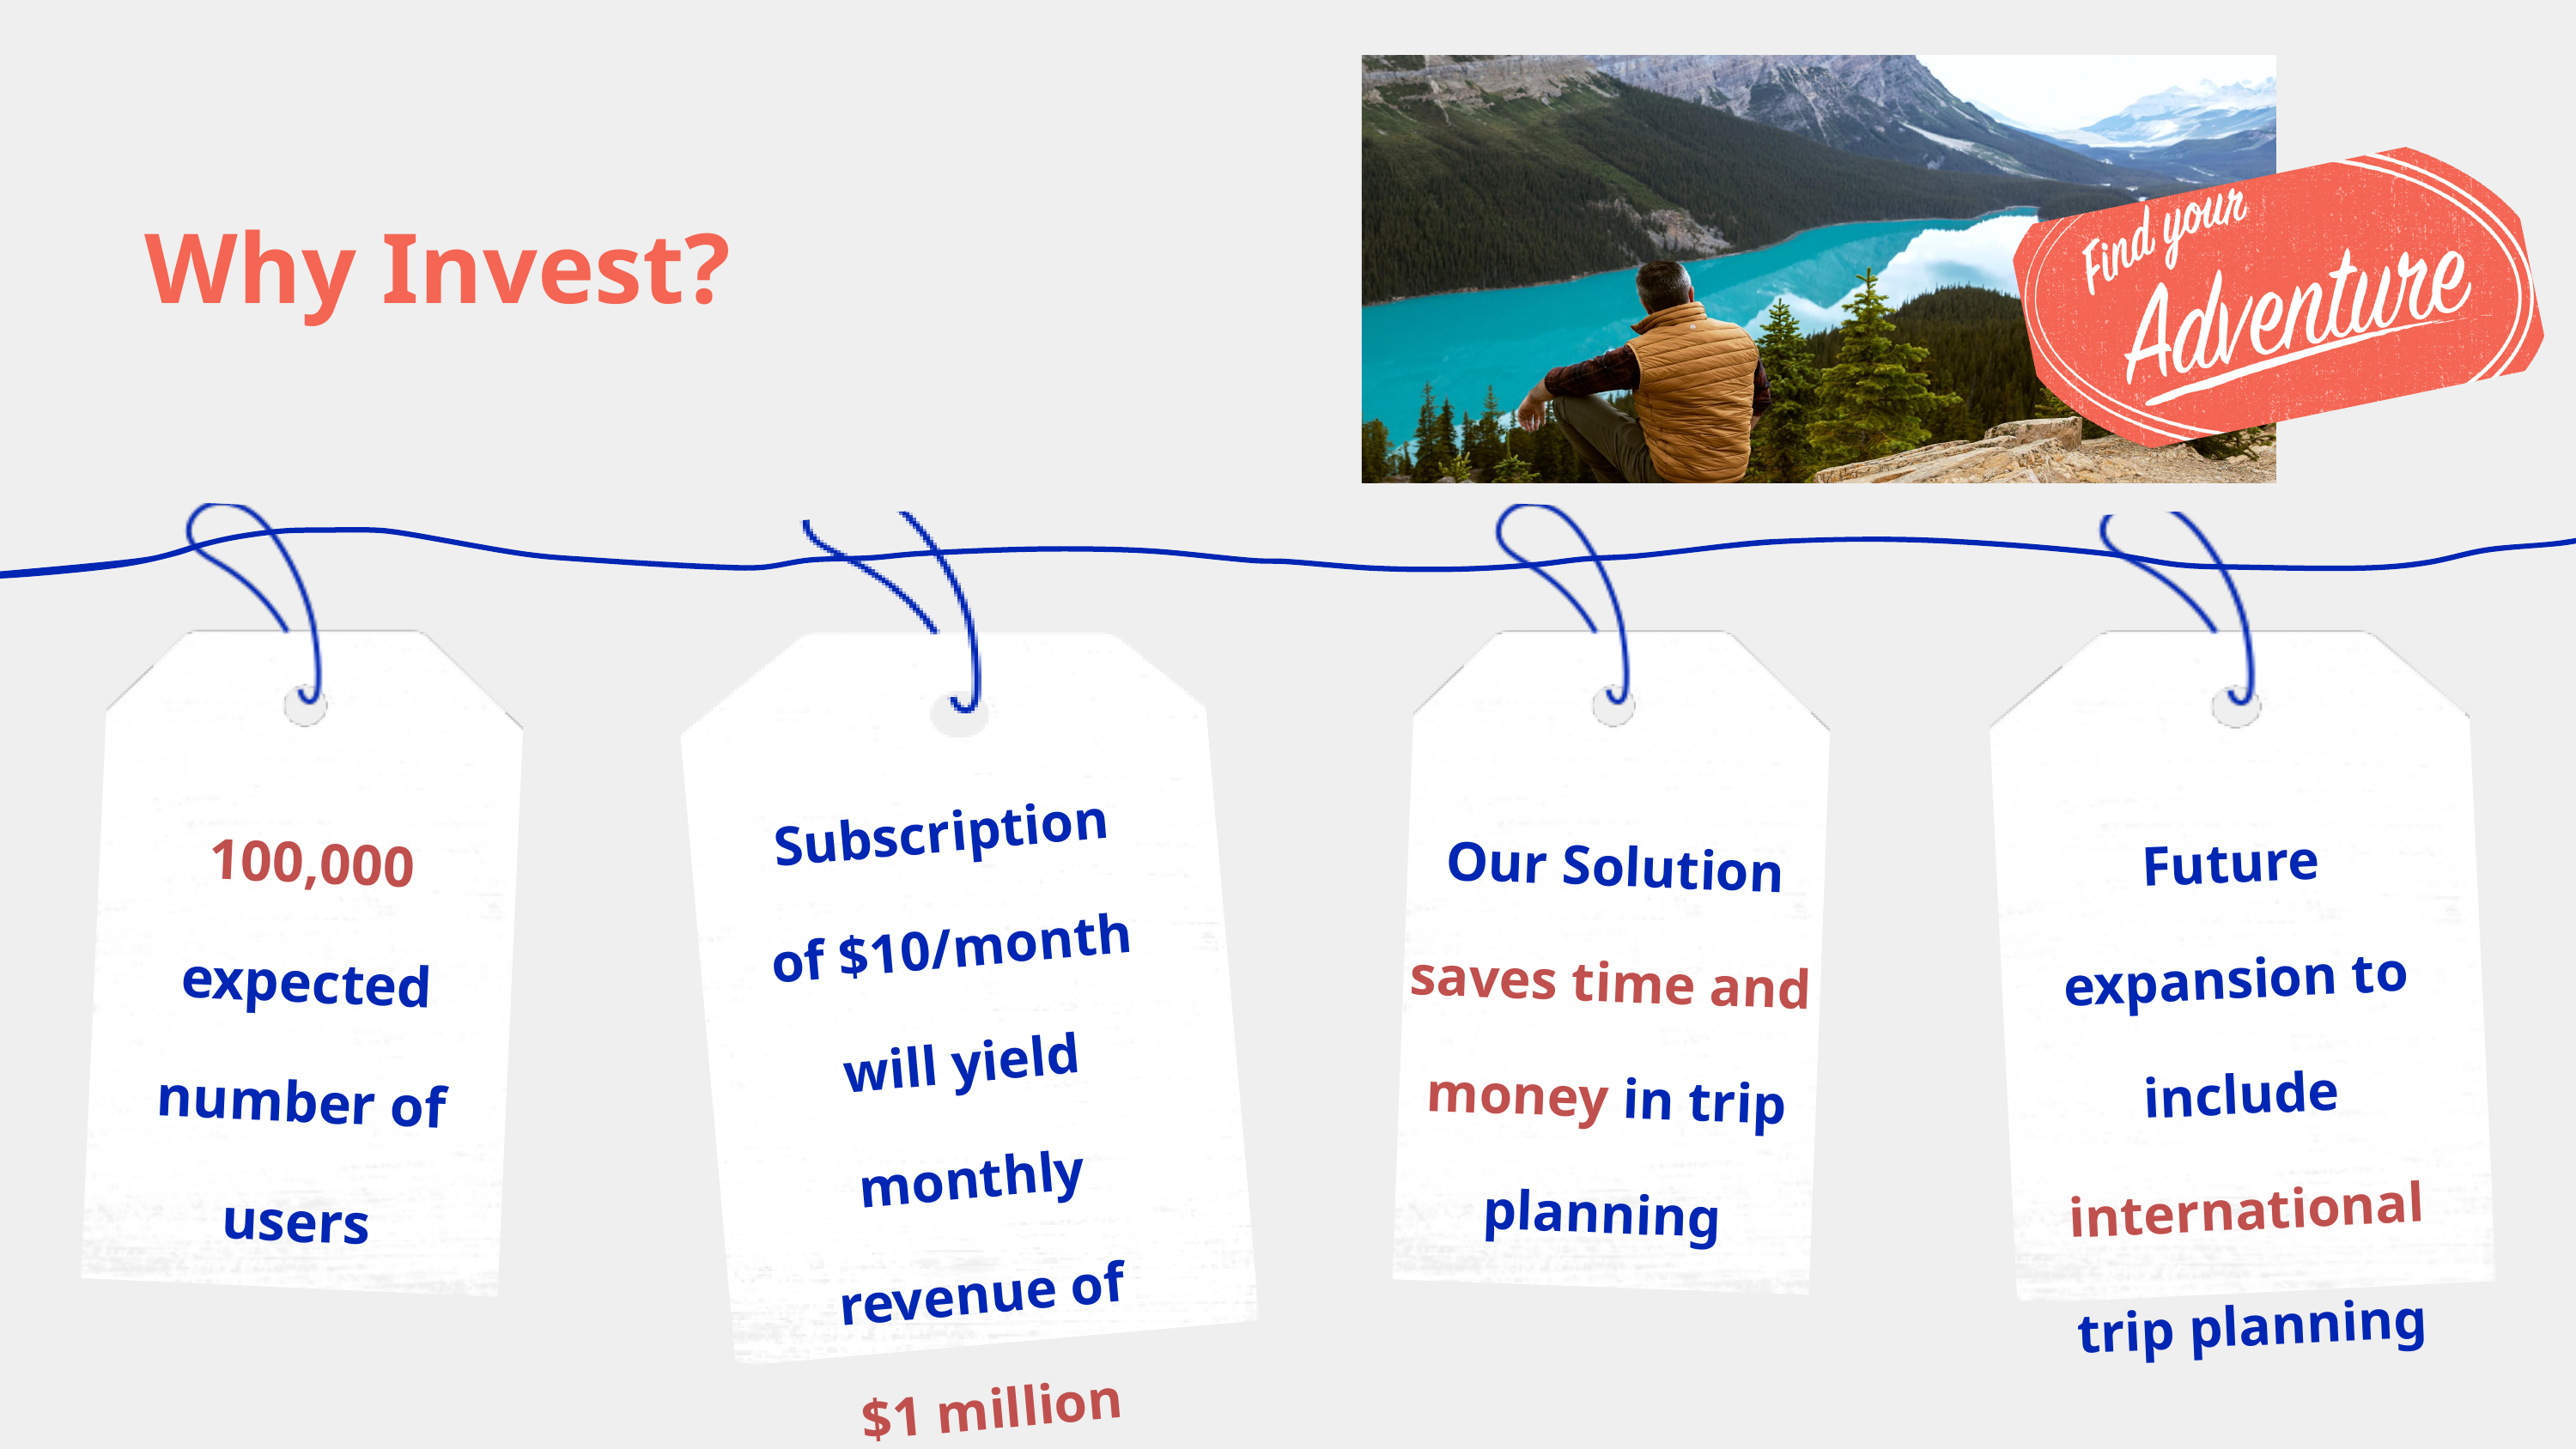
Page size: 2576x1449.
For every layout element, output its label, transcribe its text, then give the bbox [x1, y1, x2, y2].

text_box [1981, 546, 2497, 1304]
text_box 100,000 expected number of users [129, 767, 483, 1260]
text_box [0, 527, 2576, 579]
text_box [1392, 543, 1838, 1295]
text_box Future expansion to include international trip planning [2006, 767, 2475, 1367]
text_box Why Invest? [144, 170, 1289, 323]
text_box [665, 552, 1260, 1367]
text_box Subscription of $10/month will yield monthly revenue of $1 million [735, 730, 1194, 1449]
text_box [662, 486, 1193, 565]
text_box [2281, 127, 2551, 421]
text_box [112, 499, 533, 561]
text_box [1419, 500, 1838, 567]
text_box [1979, 498, 2462, 565]
text_box Our Solution saves time and money in trip planning [1397, 773, 1823, 1252]
picture [1361, 54, 2277, 483]
text_box [81, 533, 532, 1297]
